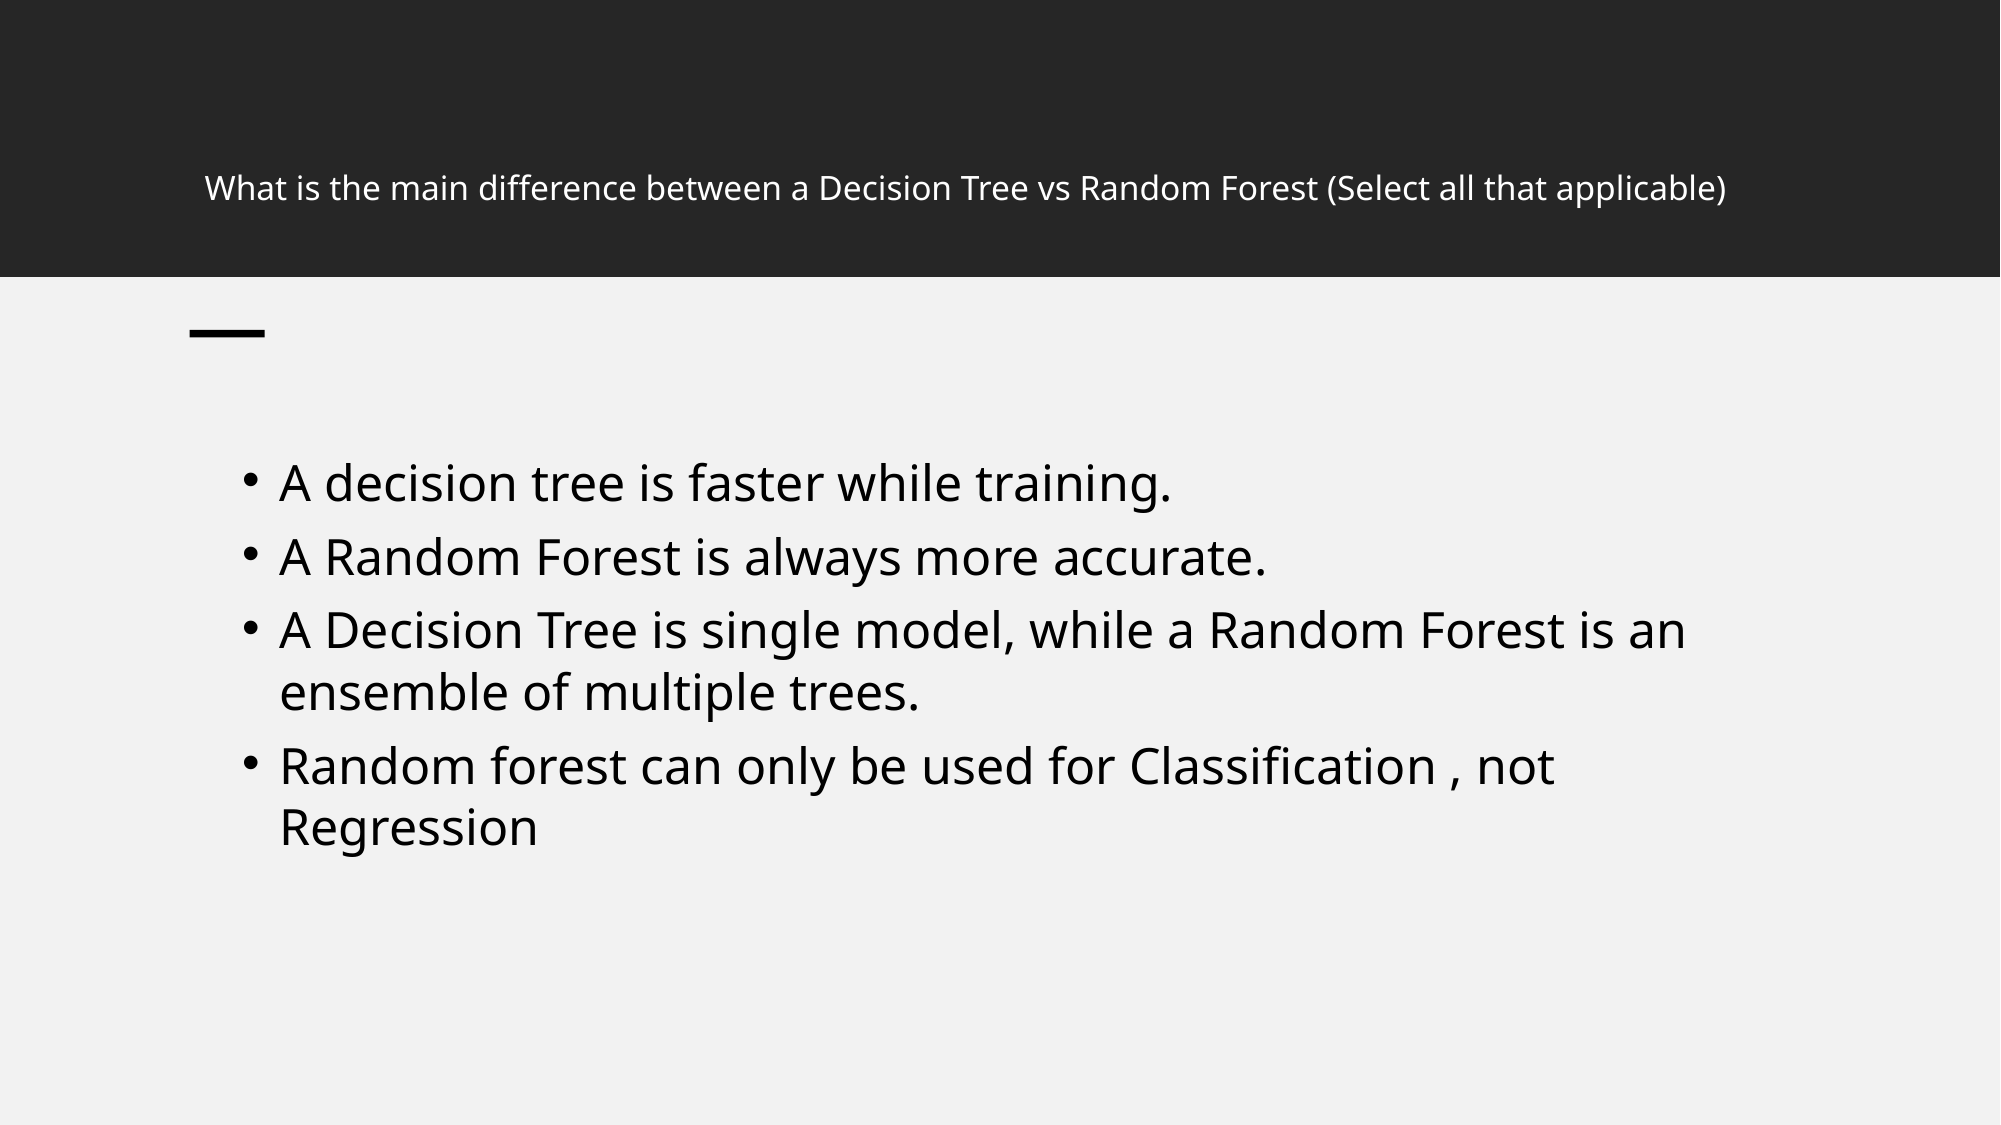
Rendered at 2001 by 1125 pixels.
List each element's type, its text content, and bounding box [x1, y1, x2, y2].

text_box [0, 0, 2000, 275]
text_box What is the main difference between a Decision Tree vs Random Forest (Select all that applicable) [189, 104, 1812, 253]
text_box [188, 328, 266, 339]
text_box A decision tree is faster while training. A Random Forest is always more accurate. A Decision Tree is single model, while a Random Forest is an ensemble of multiple trees. Random forest can only be used for Classification , not Regression [189, 363, 1811, 1014]
text_box [0, 275, 2000, 1125]
